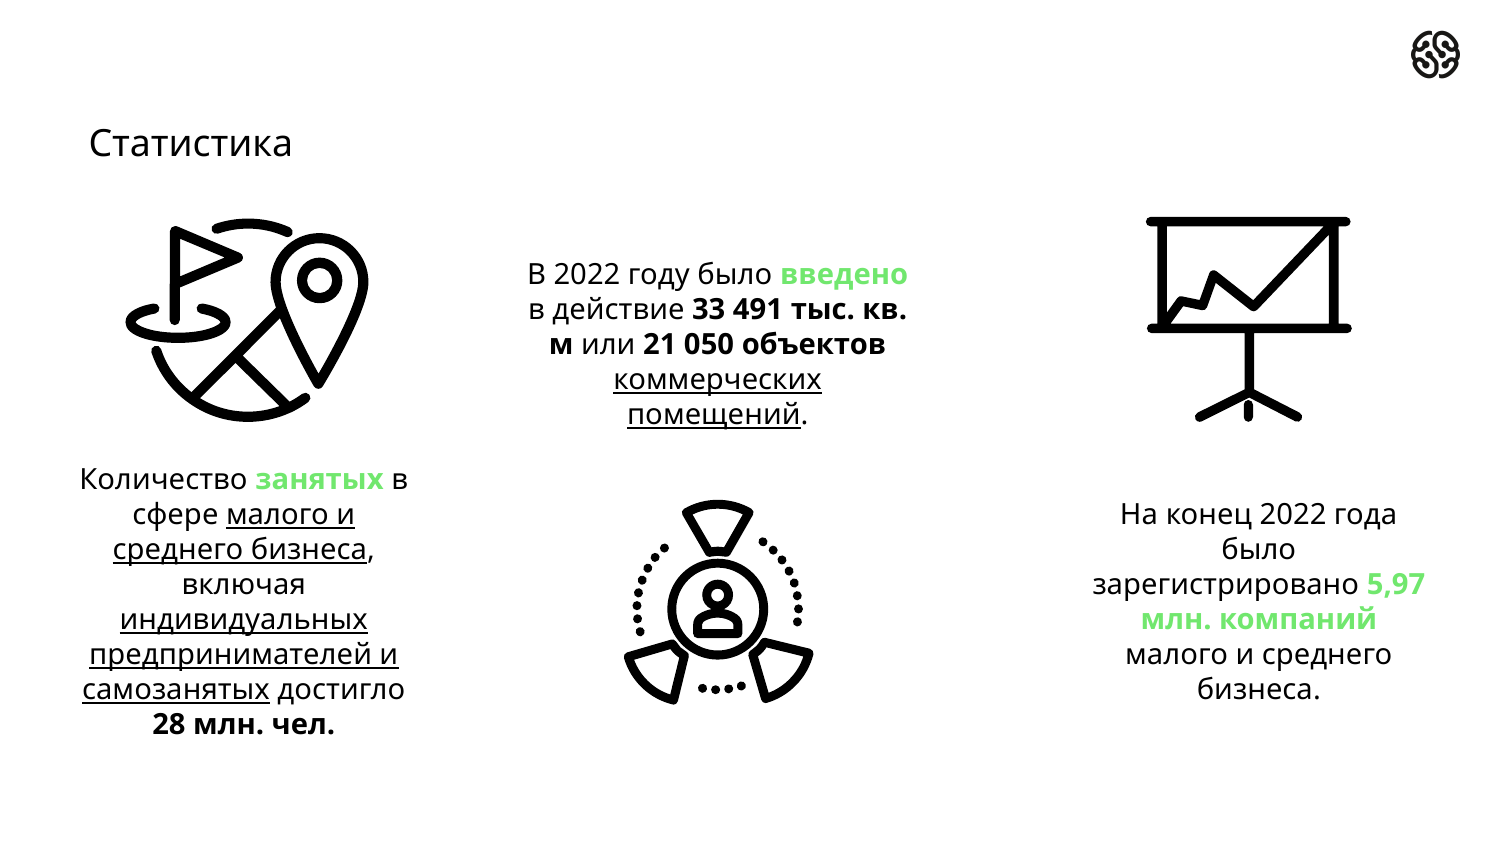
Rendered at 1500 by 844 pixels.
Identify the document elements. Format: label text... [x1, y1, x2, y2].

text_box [623, 499, 814, 705]
text_box В 2022 году было введено в действие 33 491 тыс. кв. м или 21 050 объектов коммерческих помещений. [520, 255, 916, 405]
subtitle Количество занятых в сфере малого и среднего бизнеса, включая индивидуальных предпринимателей и самозанятых достигло 28 млн. чел. [71, 460, 416, 760]
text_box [1145, 216, 1353, 423]
picture [1411, 30, 1460, 79]
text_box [125, 218, 369, 423]
text_box На конец 2022 года было зарегистрировано 5,97 млн. компаний малого и среднего бизнеса. [1089, 495, 1429, 726]
title Статистика [88, 118, 1412, 260]
